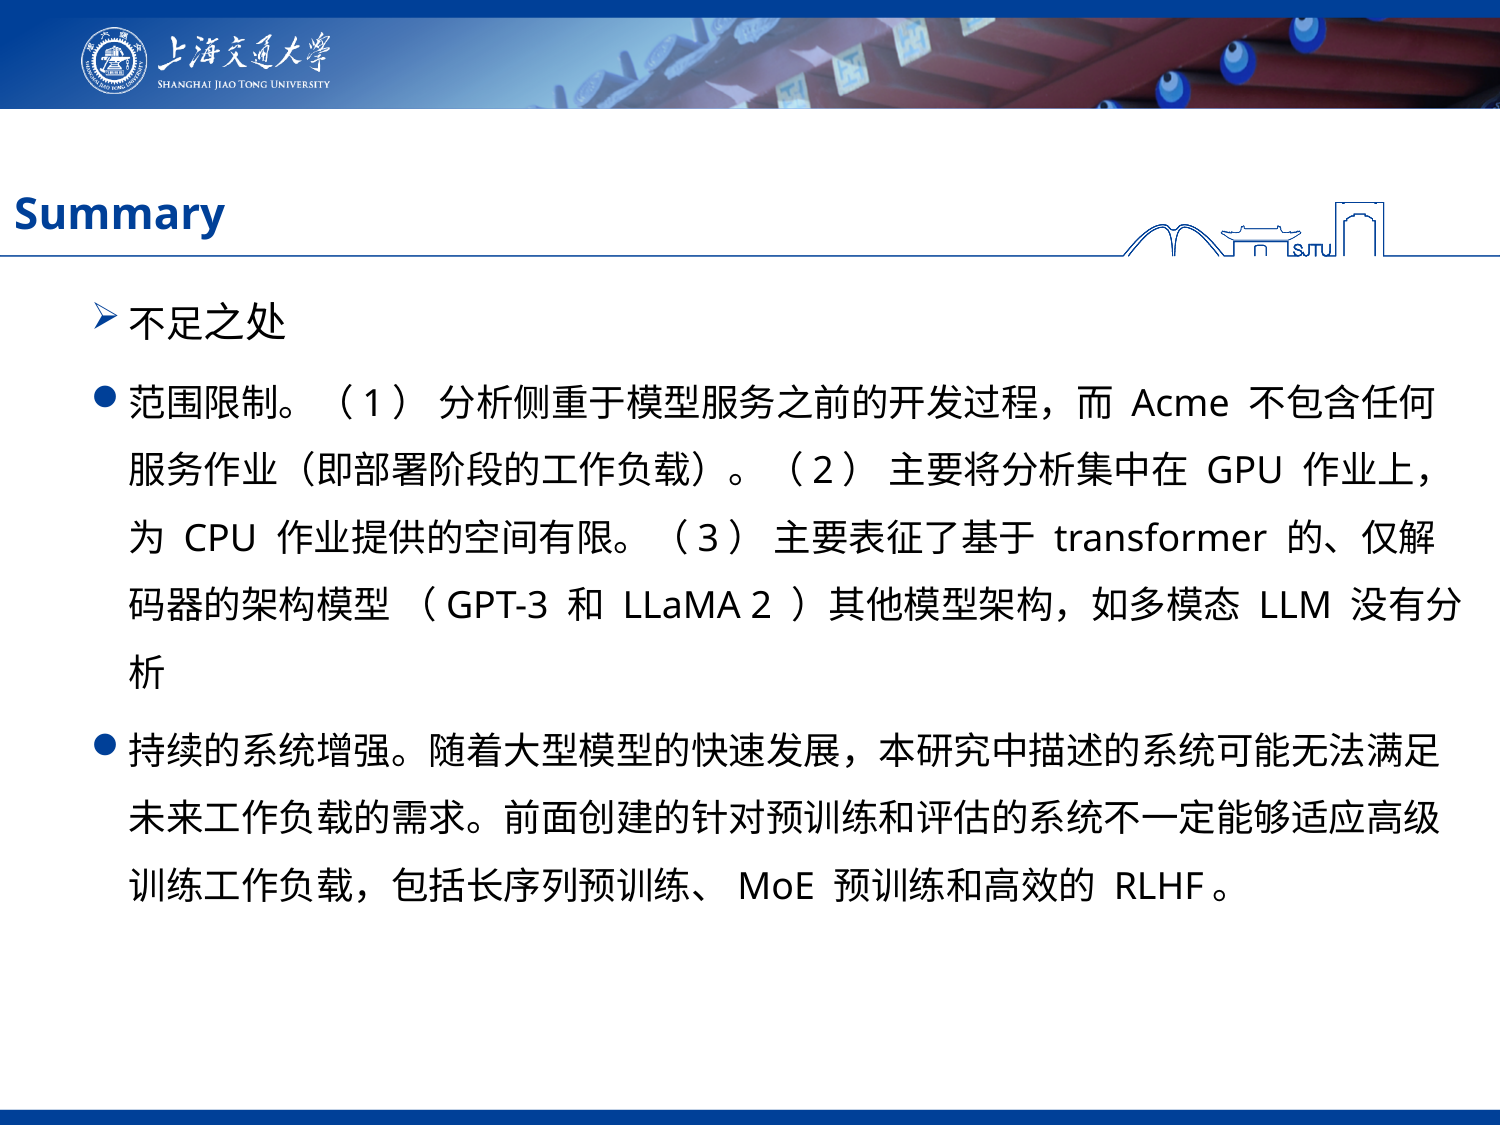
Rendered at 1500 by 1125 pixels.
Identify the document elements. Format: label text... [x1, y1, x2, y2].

title Summary [0, 151, 1318, 246]
picture [0, 18, 1500, 109]
list 不足之处 范围限制。（1） 分析侧重于模型服务之前的开发过程，而 Acme 不包含任何服务作业（即部署阶段的工作负载）。（2） 主要将分析集中在 GPU 作业上，为 CPU 作业提供的空间有限。（3） 主要表征了基于 transformer 的、仅解码器的架构模型 （GPT-3 和 LLaMA 2 ）其他模型架构，如多模态 LLM 没有分析 持续的系统增强。随着大型模型的快速发展，本研究中描述的系统可能无法满足未来工作负载的需求。前面创建的针对预训练和评估的系统不一定能够适应高级训练工作负载，包括长序列预训练、MoE 预训练和高效的 RLHF。 [0, 263, 1485, 1071]
